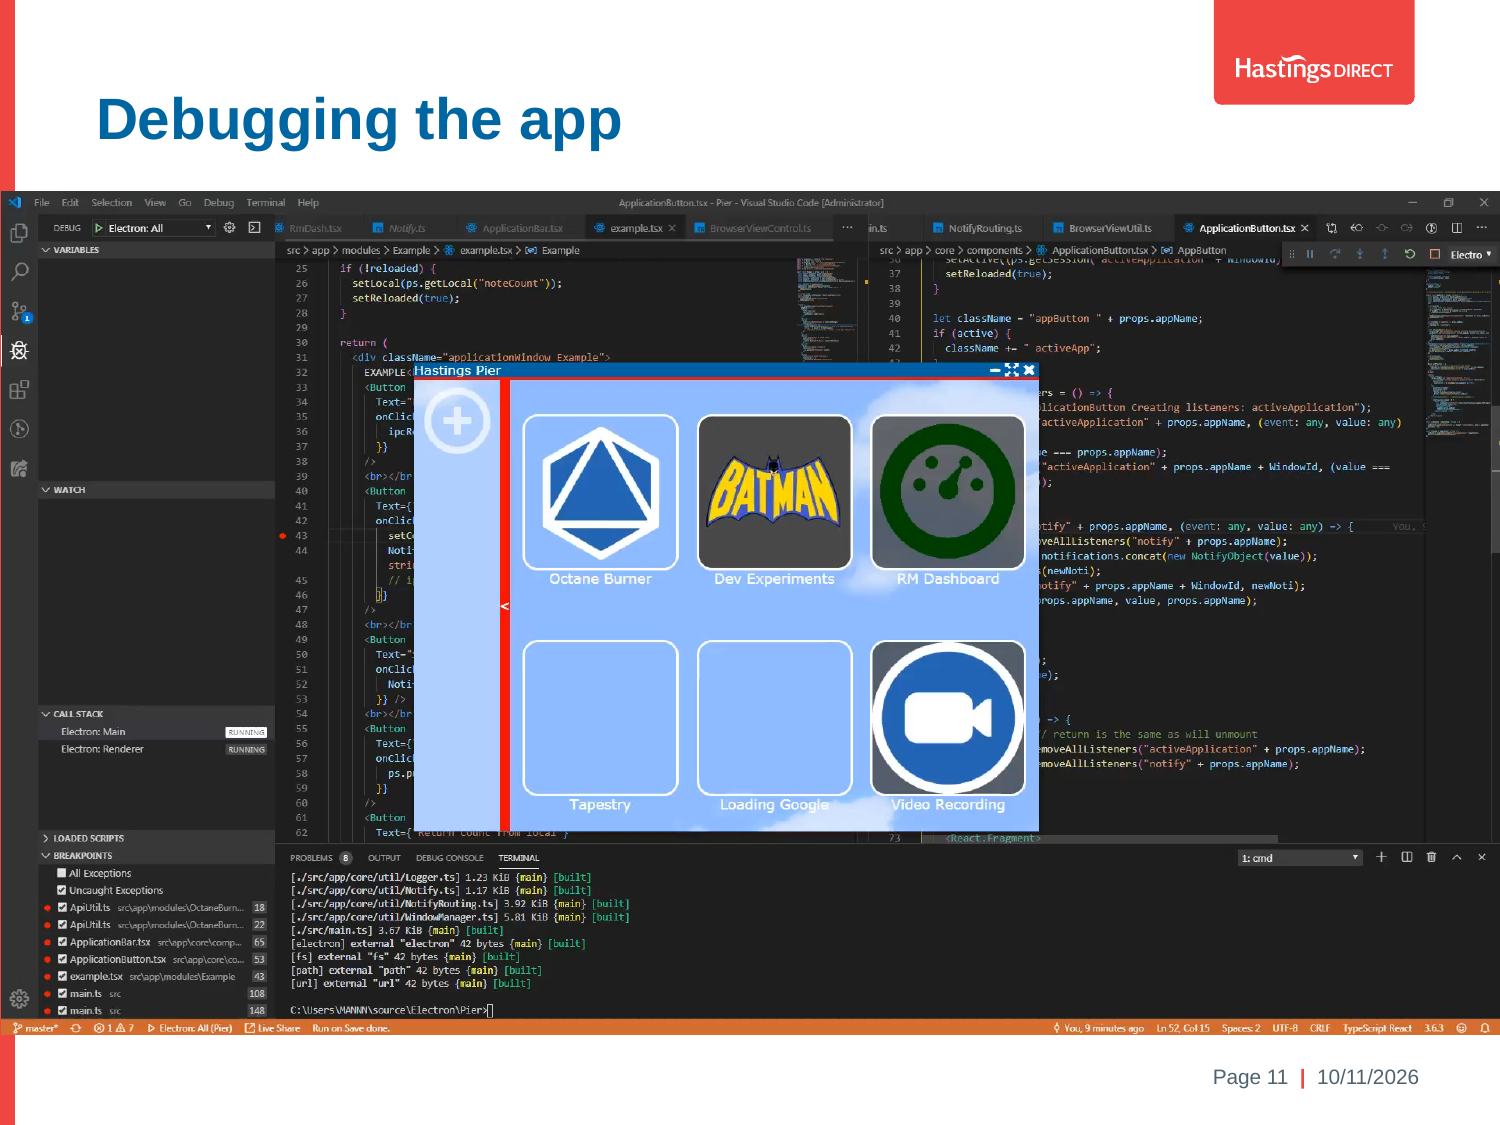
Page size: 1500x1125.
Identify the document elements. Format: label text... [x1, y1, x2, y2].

list Debugging the app [87, 73, 1211, 158]
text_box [0, 190, 1500, 1036]
picture [1225, 45, 1403, 91]
